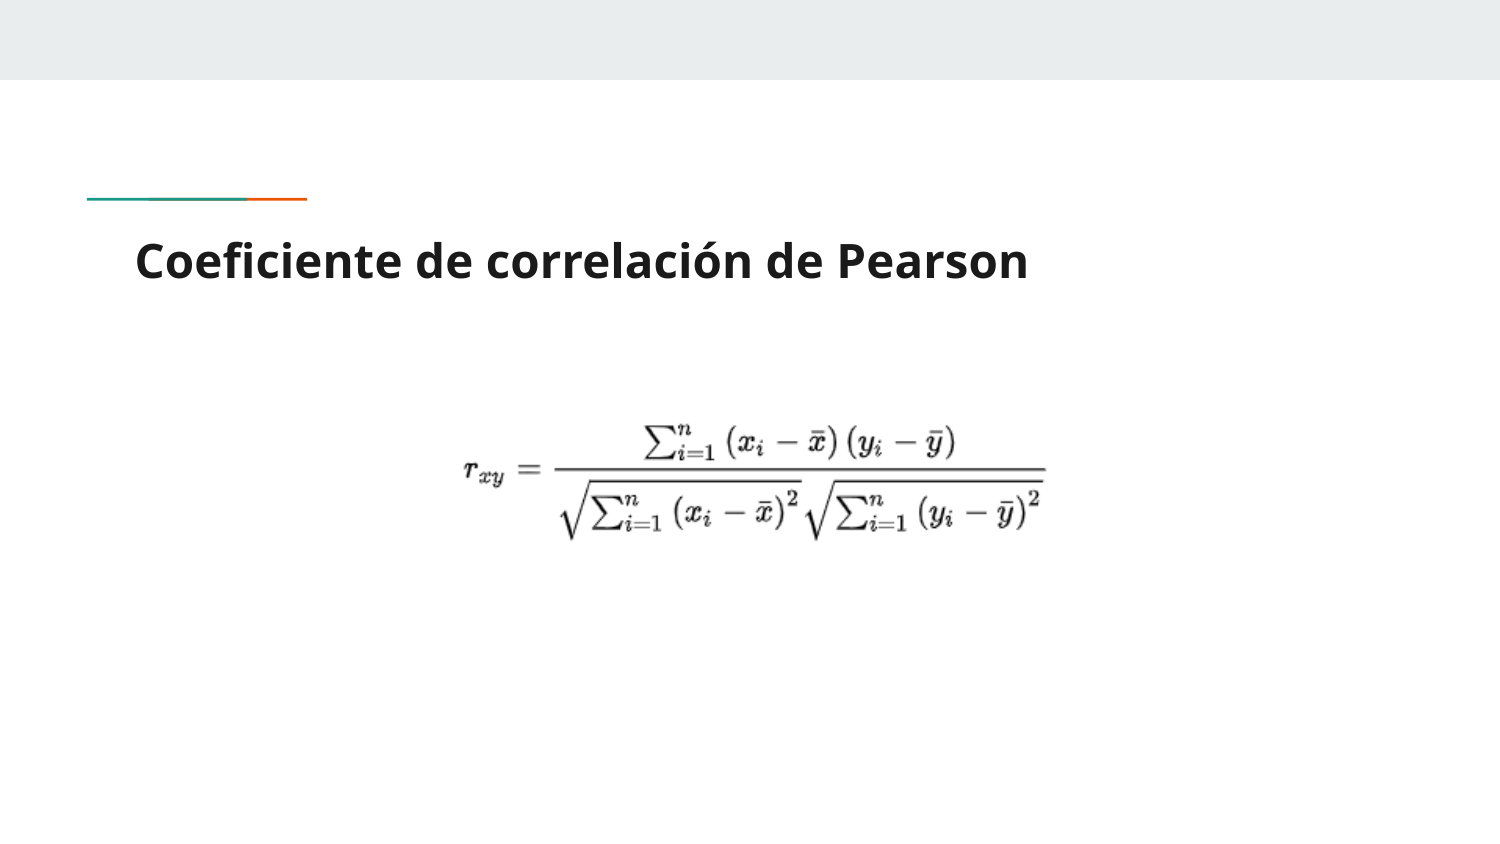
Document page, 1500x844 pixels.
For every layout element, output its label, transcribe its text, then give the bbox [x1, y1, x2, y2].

picture [439, 402, 1062, 546]
title Coeficiente de correlación de Pearson [119, 216, 1381, 305]
